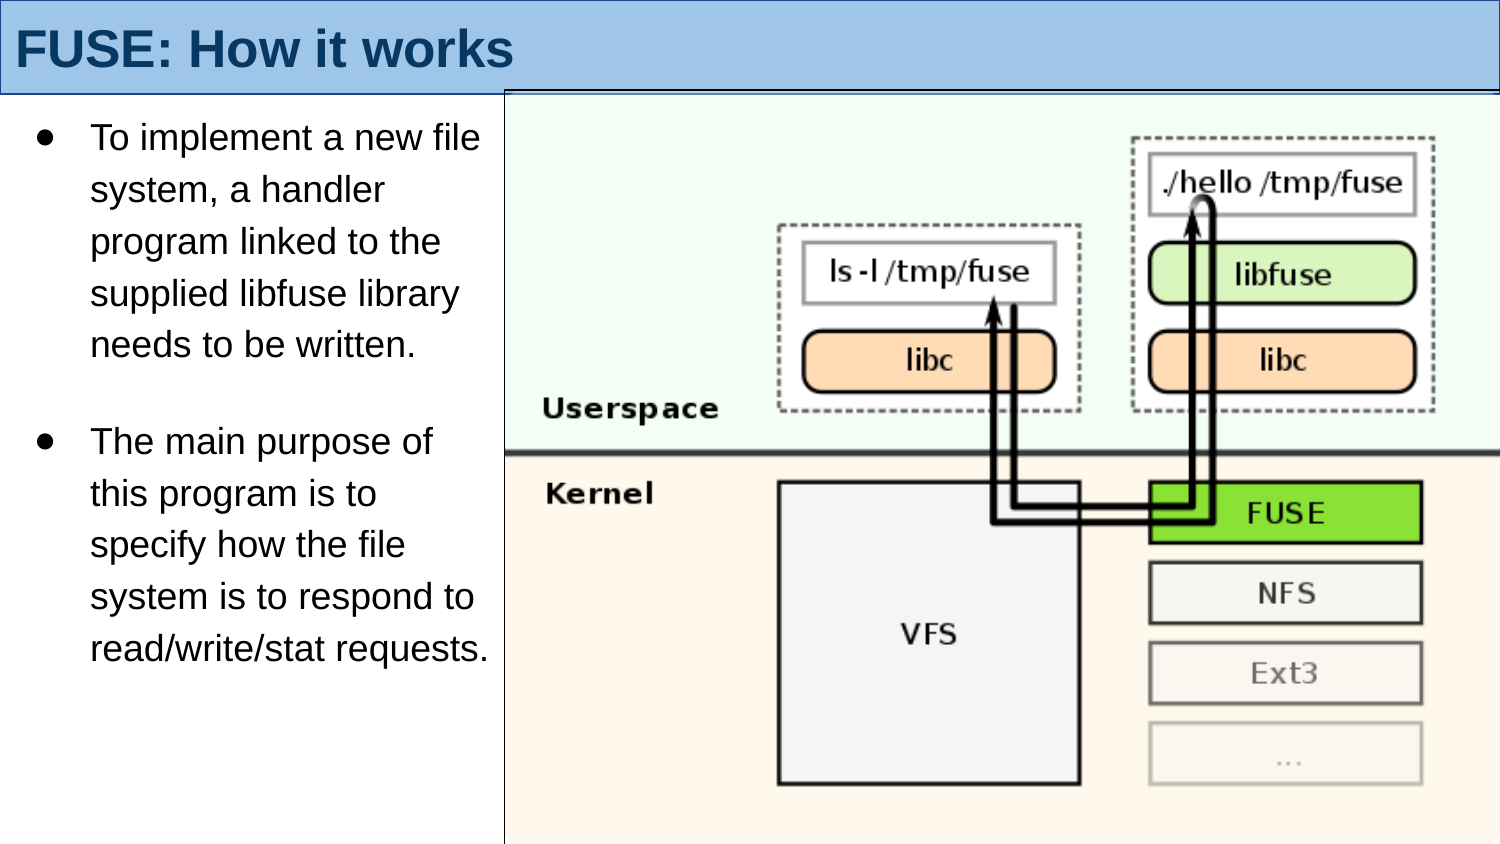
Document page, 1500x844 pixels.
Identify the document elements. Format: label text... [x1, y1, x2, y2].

title FUSE: How it works [0, 0, 1500, 91]
picture [505, 90, 1500, 844]
text_box To implement a new file system, a handler program linked to the supplied libfuse library needs to be written. The main purpose of this program is to specify how the file system is to respond to read/write/stat requests. [0, 91, 503, 684]
